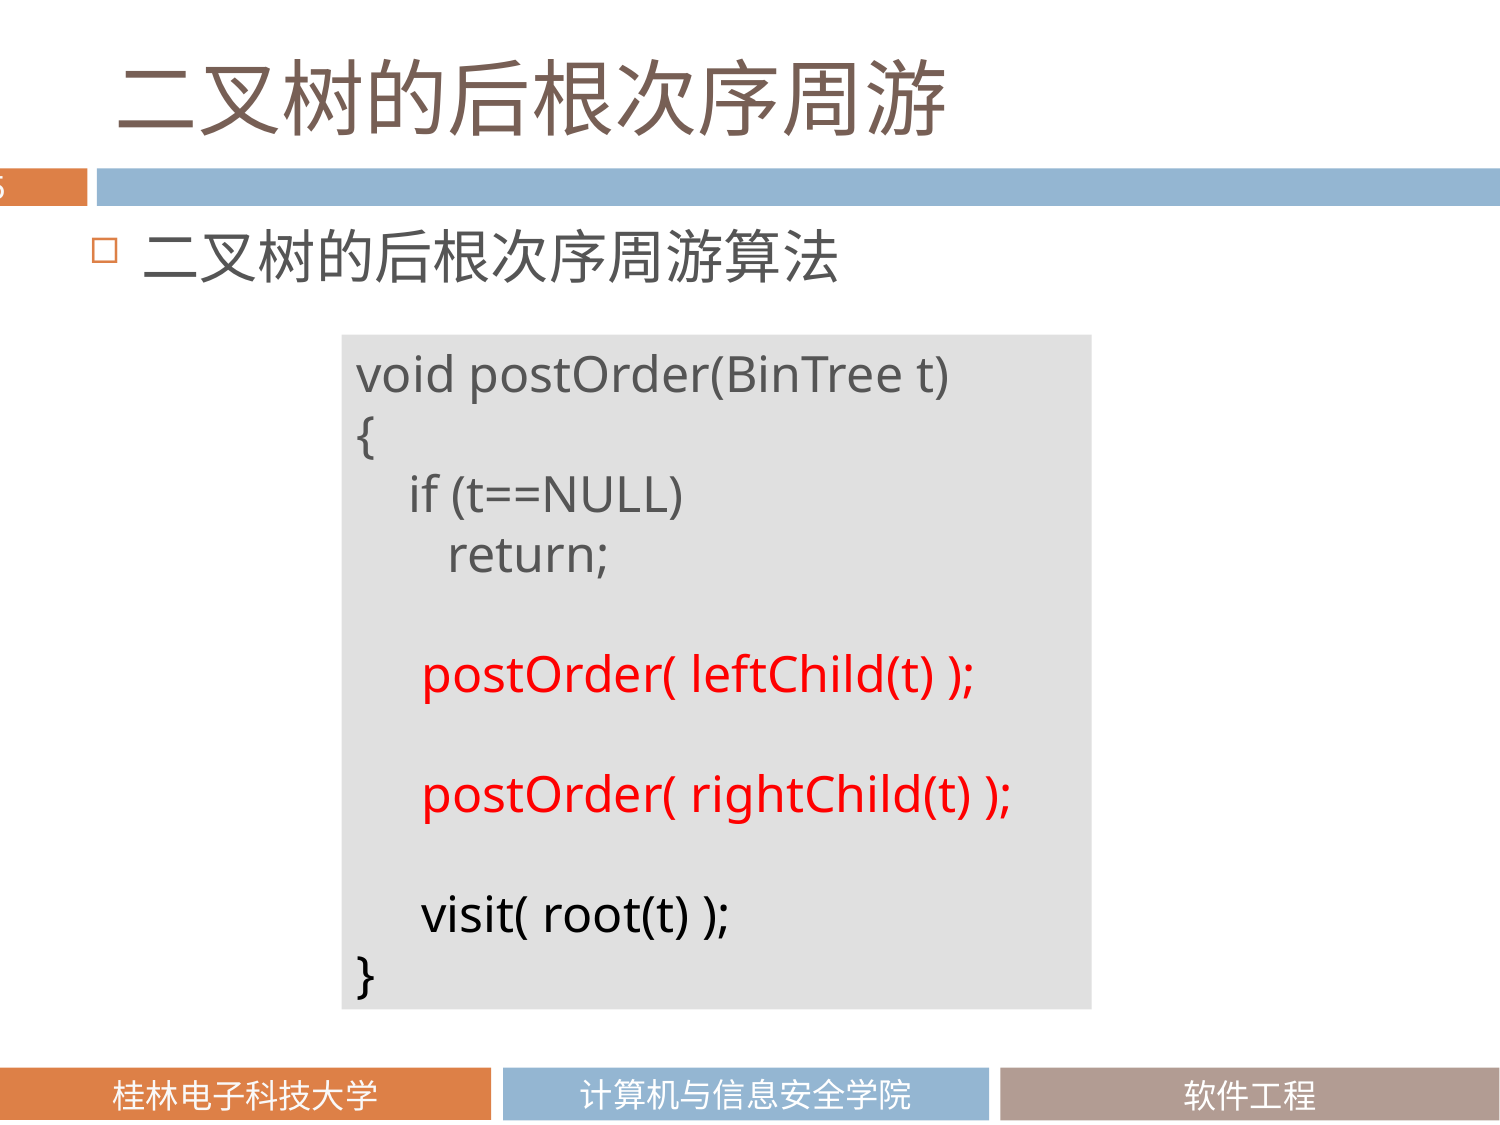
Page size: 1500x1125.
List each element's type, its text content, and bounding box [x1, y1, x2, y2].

text_box void postOrder(BinTree t) { if (t==NULL) return; postOrder( leftChild(t) ); postOrder( rightChild(t) ); visit( root(t) ); } [341, 334, 1092, 1010]
list 二叉树的后根次序周游算法 [73, 219, 1412, 321]
title 二叉树的后根次序周游 [99, 37, 1438, 155]
